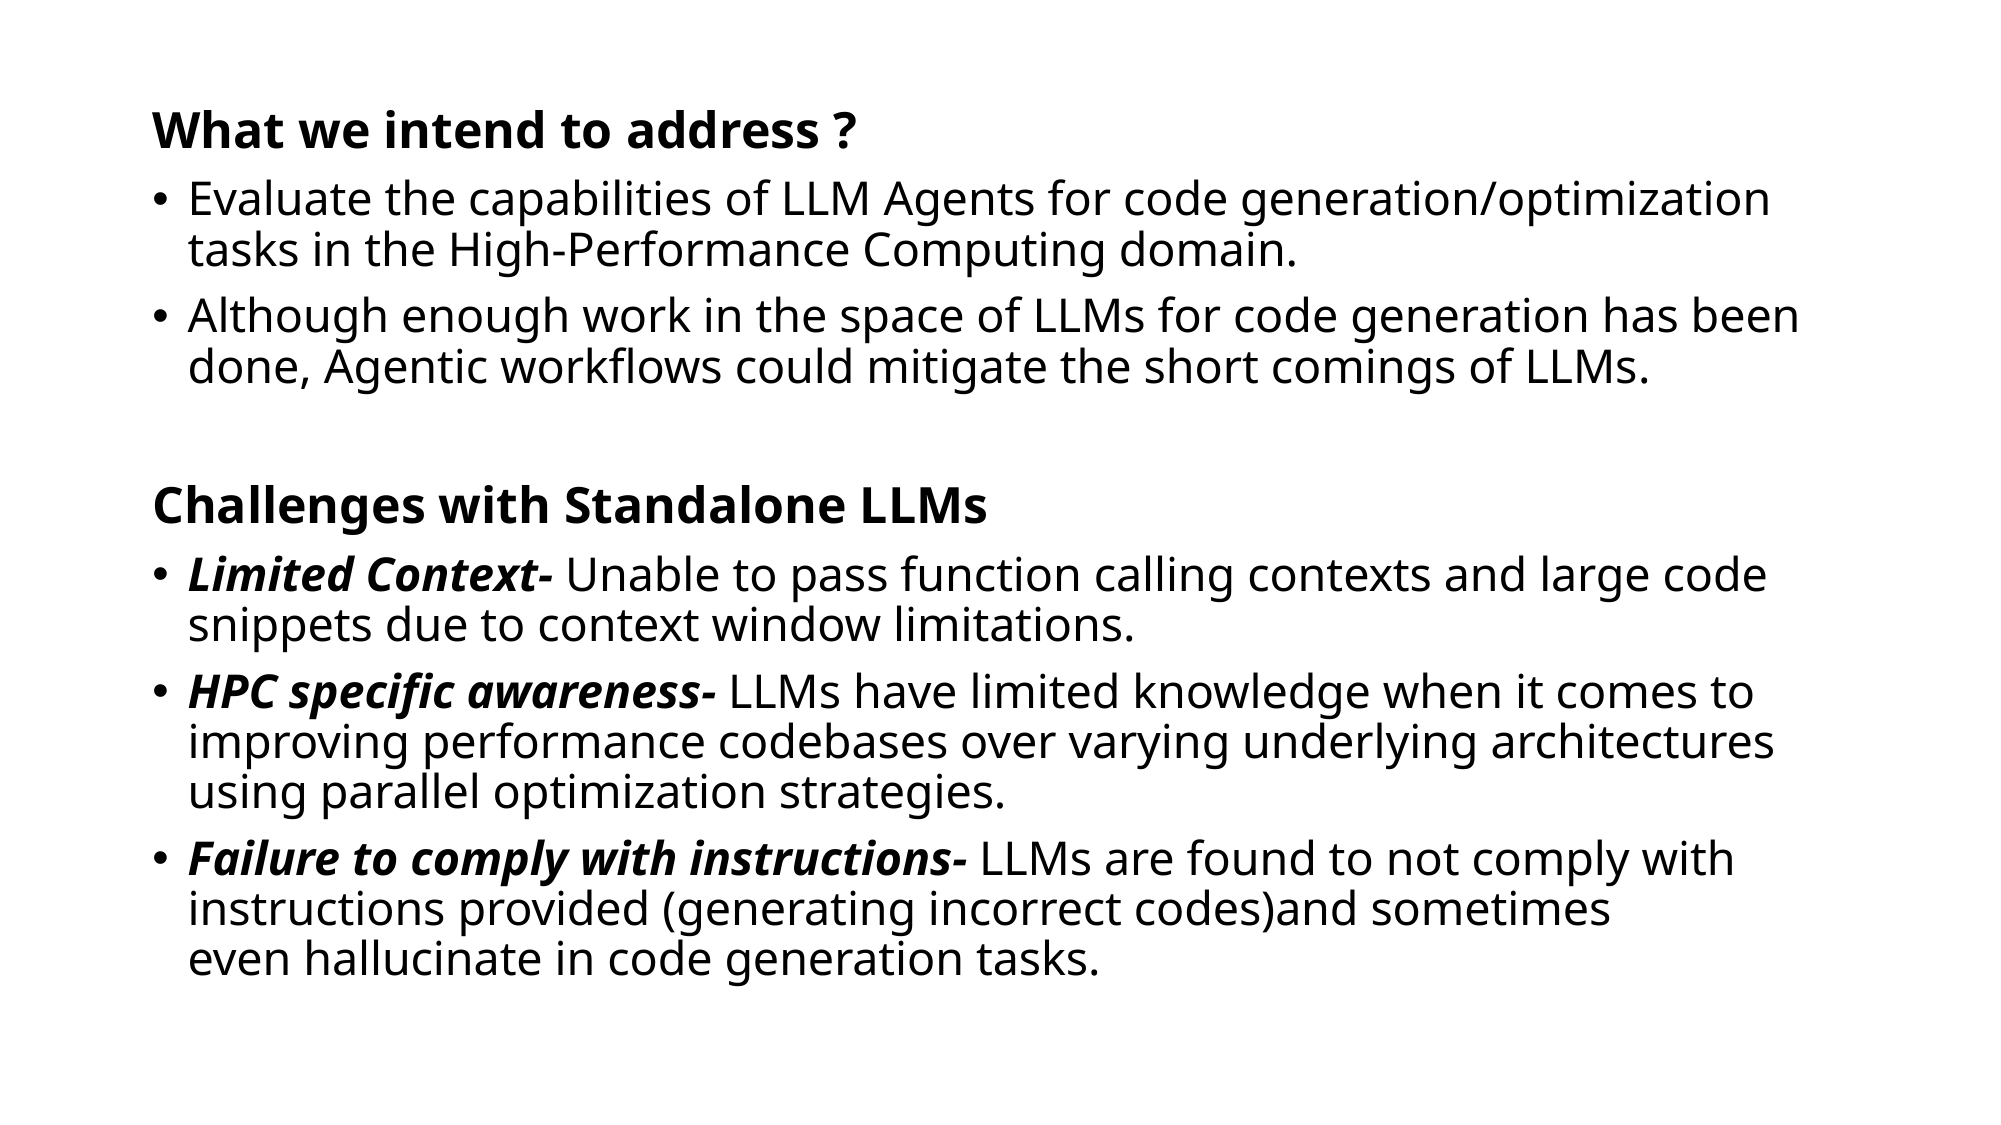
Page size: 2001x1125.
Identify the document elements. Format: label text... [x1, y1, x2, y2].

list What we intend to address ?​​ Evaluate the capabilities of LLM Agents for code generation/optimization tasks in the High-Performance Computing domain.​​ Although enough work in the space of LLMs for code generation has been done, Agentic workflows could mitigate the short comings of LLMs​. Challenges with Standalone LLMs​ Limited Context​​- Unable to pass function calling contexts and large code snippets due to context window limitations.​​ HPC specific awareness​​- LLMs have limited knowledge when it comes to improving performance codebases over varying underlying architectures using parallel optimization strategies.​​ Failure to comply with instructions​​- LLMs are found to not comply with instructions provided (generating incorrect codes)and sometimes even hallucinate in code generation tasks.​​ [137, 97, 1863, 1002]
